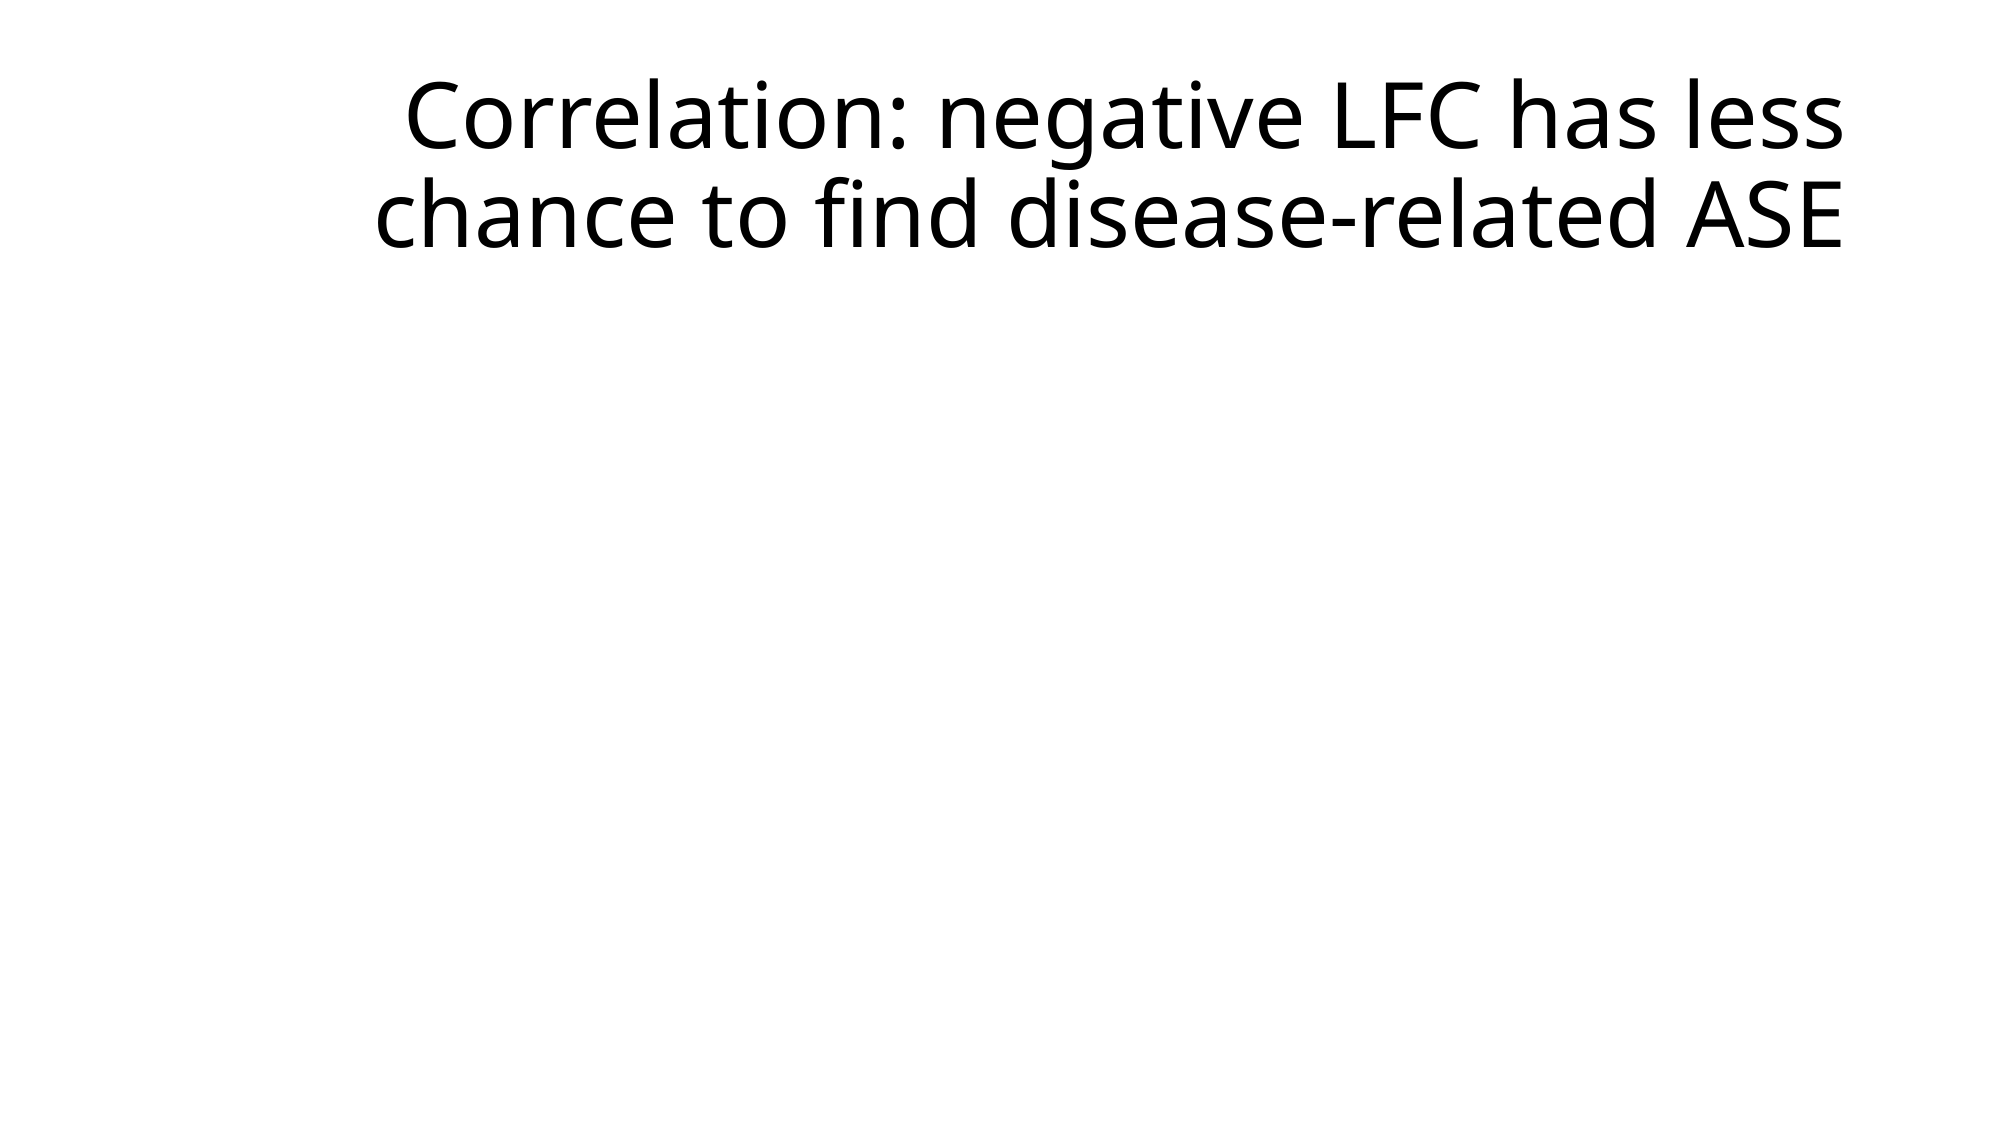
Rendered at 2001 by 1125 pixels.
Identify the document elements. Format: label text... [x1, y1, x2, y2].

title Correlation: negative LFC has less chance to find disease-related ASE [137, 59, 1863, 278]
